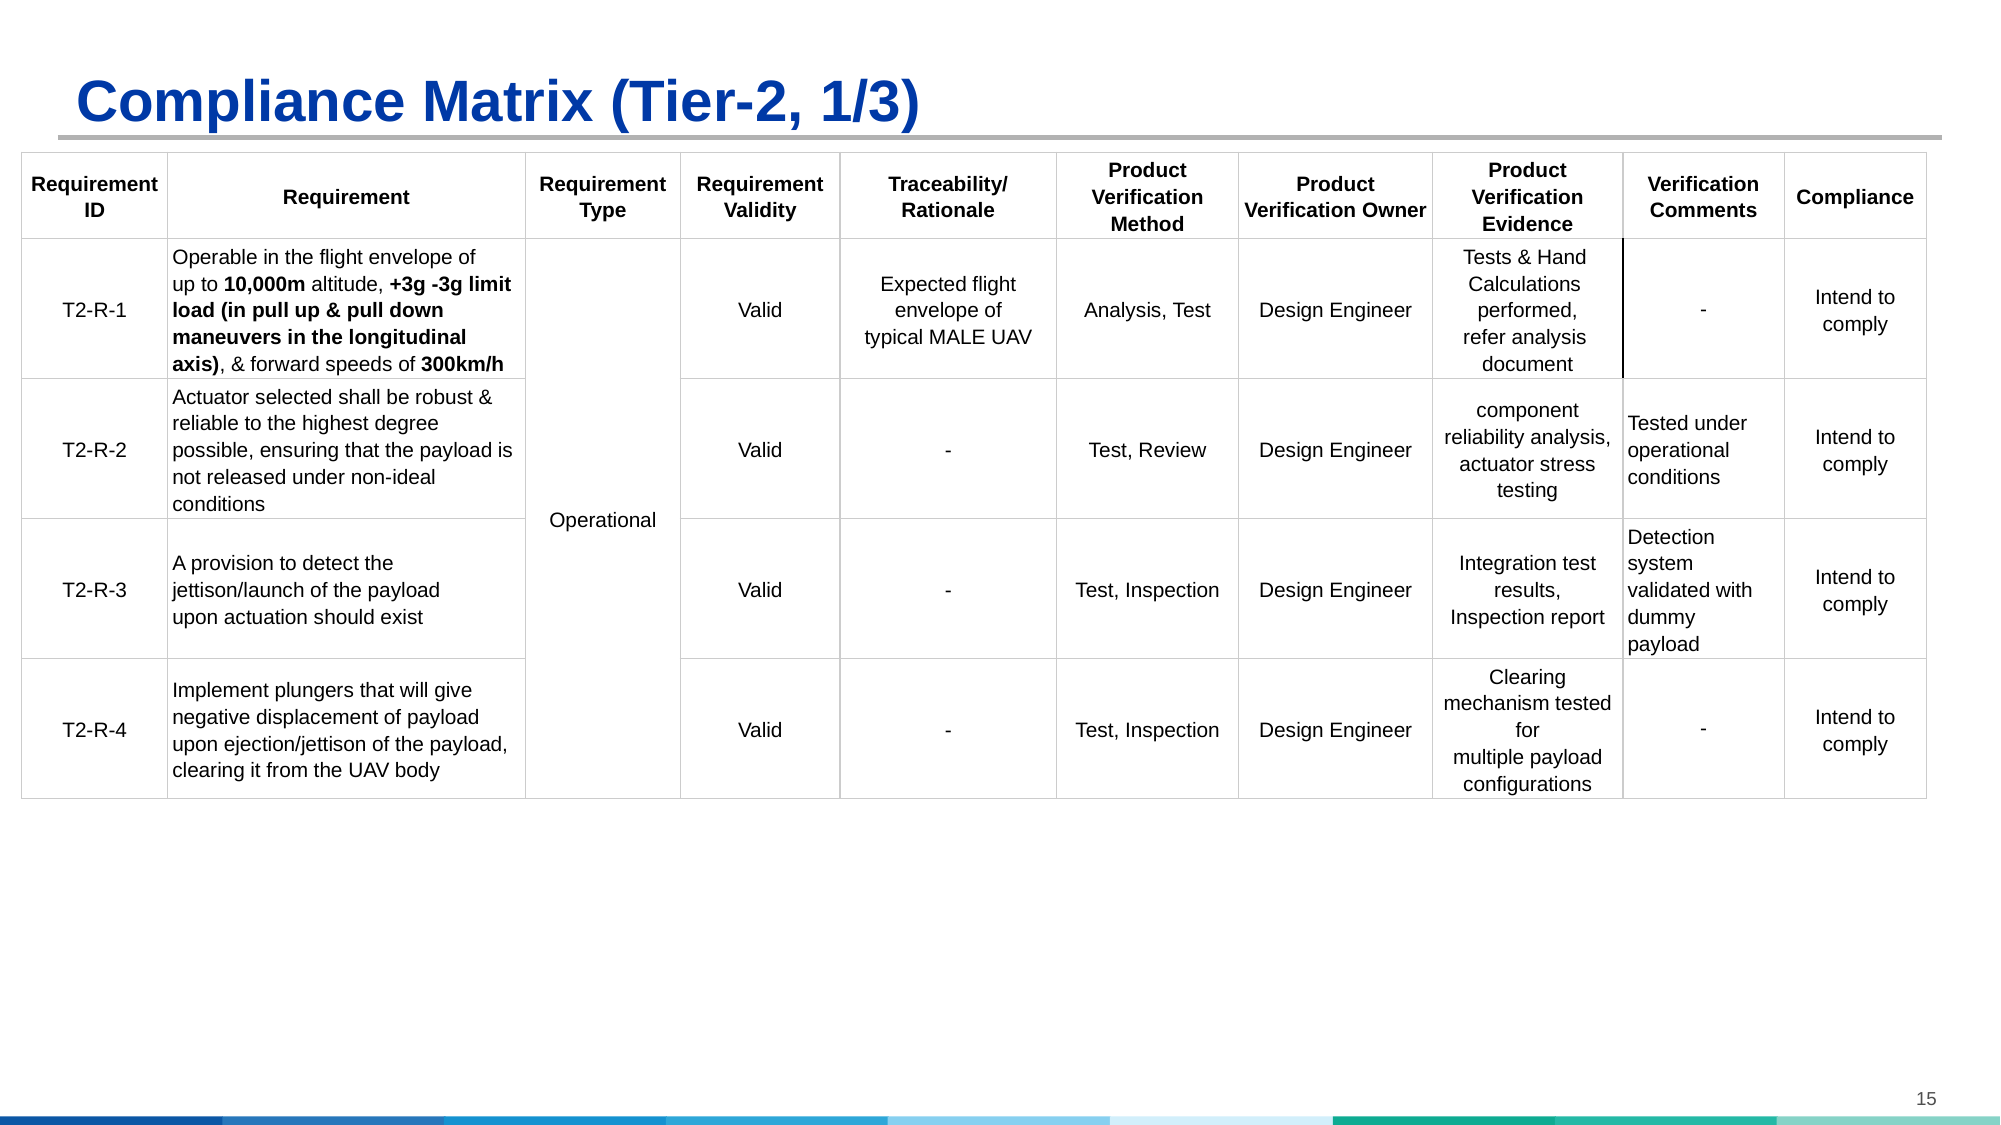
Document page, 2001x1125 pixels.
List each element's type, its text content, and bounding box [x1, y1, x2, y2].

table_cell Implement plungers that will give negative displacement of payload upon ejection/jettison of the payload, clearing it from the UAV body [168, 659, 525, 798]
table_header Requirement Validity [681, 153, 839, 238]
table_cell Intend to comply [1785, 379, 1926, 518]
table_cell Actuator selected shall be robust & reliable to the highest degree possible, ensuring that the payload is not released under non-ideal conditions [168, 379, 525, 518]
table_cell - [1624, 659, 1784, 798]
table_cell Tested under operational conditions [1624, 379, 1784, 518]
table_cell Analysis, Test [1057, 239, 1238, 378]
table_cell Valid [681, 519, 839, 658]
table_cell Design Engineer [1239, 239, 1432, 378]
table_header Requirement Type [526, 153, 680, 238]
table_header Requirement ID [22, 153, 167, 238]
table_cell - [841, 379, 1056, 518]
table_header Product Verification Method [1057, 153, 1238, 238]
table_cell Detection system validated with dummy payload [1624, 519, 1784, 658]
table_cell Expected flight envelope of typical MALE UAV [841, 239, 1056, 378]
table_cell Clearing mechanism tested for multiple payload configurations [1433, 659, 1622, 798]
title Compliance Matrix (Tier-2, 1/3) [76, 29, 1927, 135]
table_cell Design Engineer [1239, 659, 1432, 798]
table_cell Test, Review [1057, 379, 1238, 518]
table_header Requirement [168, 153, 525, 238]
table_cell - [1624, 239, 1784, 378]
table_cell Integration test results, Inspection report [1433, 519, 1622, 658]
table_cell - [841, 519, 1056, 658]
table_cell Test, Inspection [1057, 519, 1238, 658]
table_header Verification Comments [1624, 153, 1784, 238]
table_cell Valid [681, 239, 839, 378]
table_header Compliance [1785, 153, 1926, 238]
table_header Traceability/ Rationale [841, 153, 1056, 238]
slide_number 15 [1864, 1079, 1989, 1118]
table_cell component reliability analysis, actuator stress testing [1433, 379, 1622, 518]
table_cell Test, Inspection [1057, 659, 1238, 798]
table_header Product Verification Owner [1239, 153, 1432, 238]
table_cell Operational [526, 239, 680, 798]
table_cell T2-R-2 [22, 379, 167, 518]
table_cell - [841, 659, 1056, 798]
table_header Product Verification Evidence [1433, 153, 1622, 238]
table_cell T2-R-3 [22, 519, 167, 658]
table_cell Intend to comply [1785, 239, 1926, 378]
table_cell Valid [681, 659, 839, 798]
table_cell T2-R-4 [22, 659, 167, 798]
table_cell Operable in the flight envelope of up to 10,000m altitude, +3g -3g limit load (in pull up & pull down maneuvers in the longitudinal axis), & forward speeds of 300km/h [168, 239, 525, 378]
table_cell Valid [681, 379, 839, 518]
table_cell A provision to detect the jettison/launch of the payload upon actuation should exist [168, 519, 525, 658]
table_cell Design Engineer [1239, 519, 1432, 658]
table_cell Design Engineer [1239, 379, 1432, 518]
table_cell T2-R-1 [22, 239, 167, 378]
table_cell Intend to comply [1785, 659, 1926, 798]
table_cell Tests & Hand Calculations performed, refer analysis document [1433, 239, 1622, 378]
table_cell Intend to comply [1785, 519, 1926, 658]
